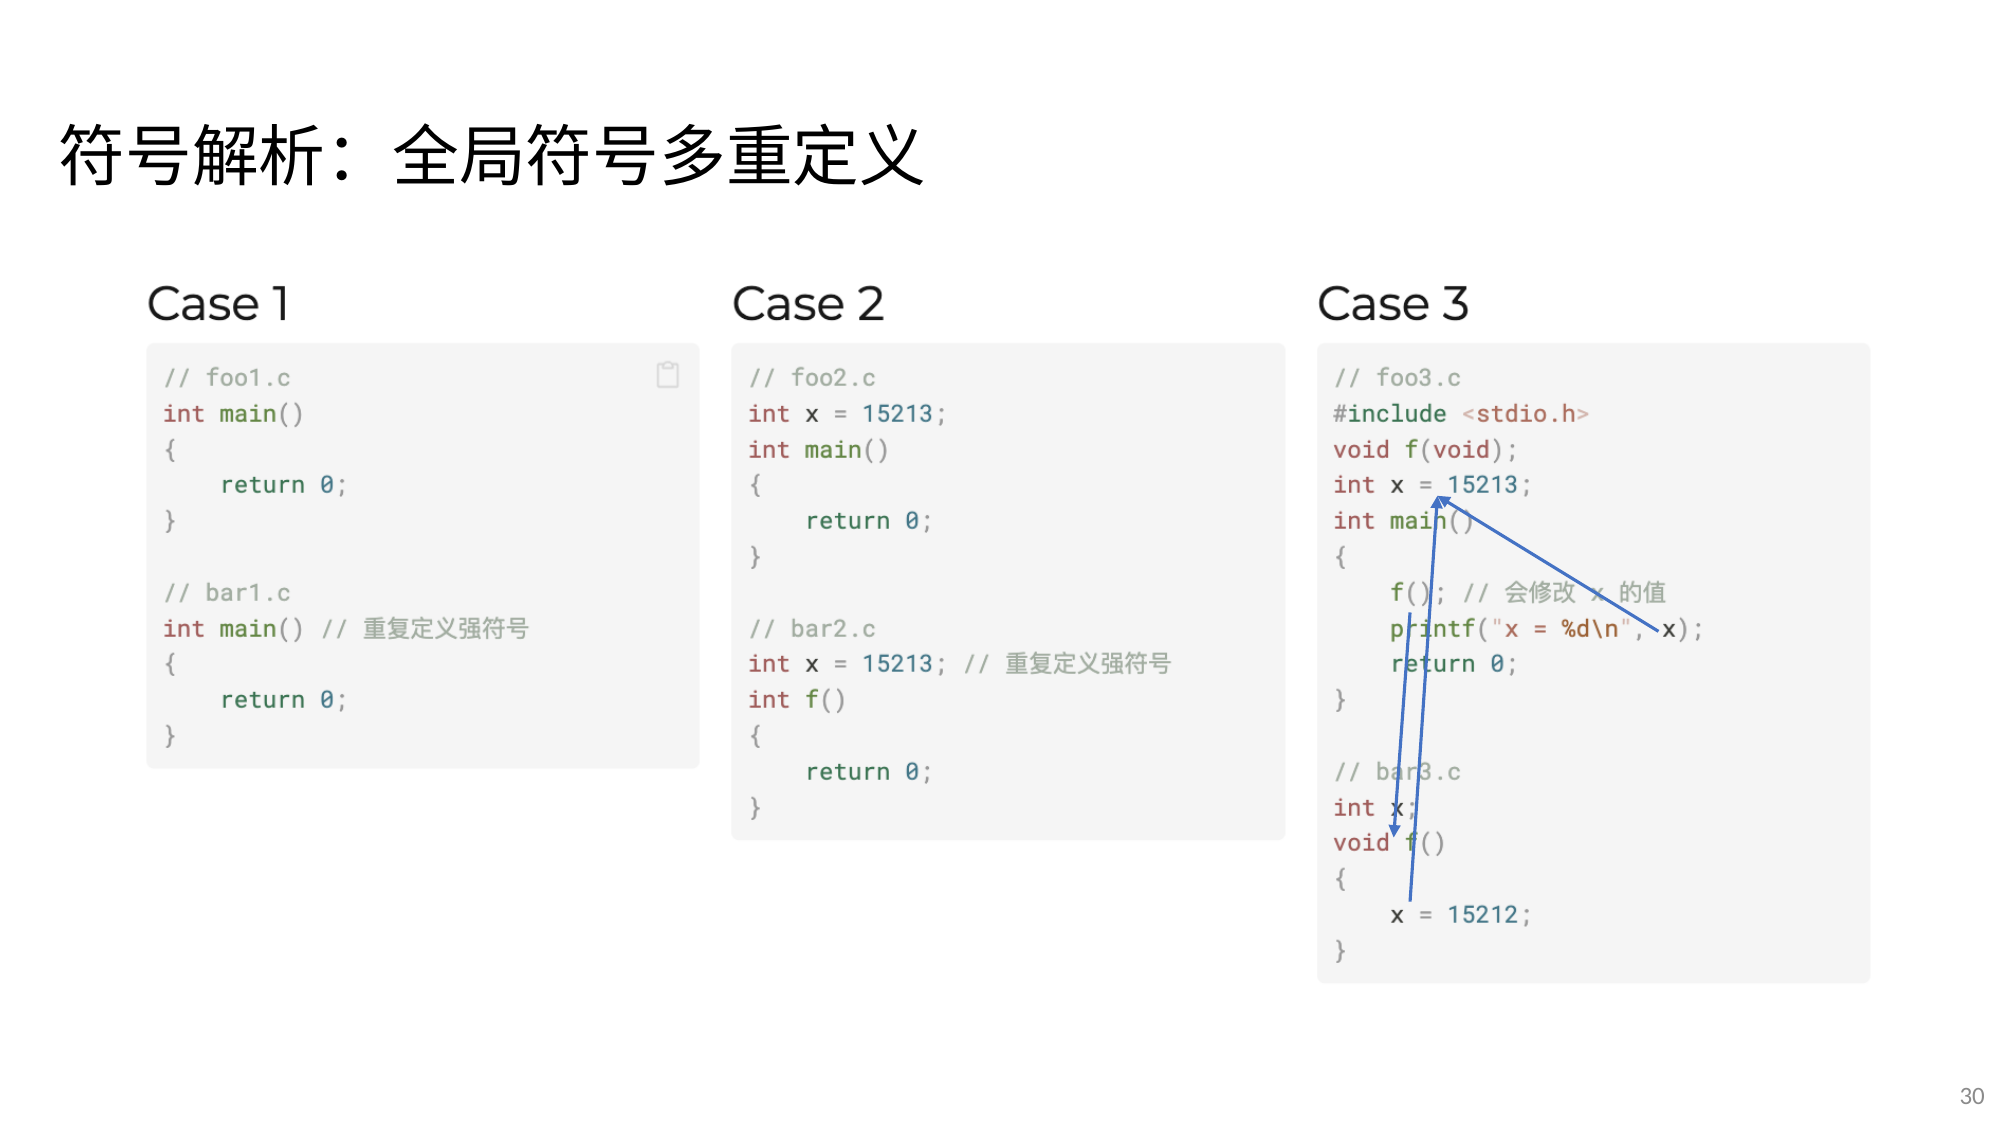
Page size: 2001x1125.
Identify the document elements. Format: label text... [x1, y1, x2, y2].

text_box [1393, 612, 1410, 838]
text_box 符号解析：全局符号多重定义 [43, 106, 1034, 201]
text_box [1410, 495, 1438, 902]
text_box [1438, 495, 1659, 632]
picture [120, 264, 1880, 999]
slide_number 30 [1550, 1065, 2000, 1125]
